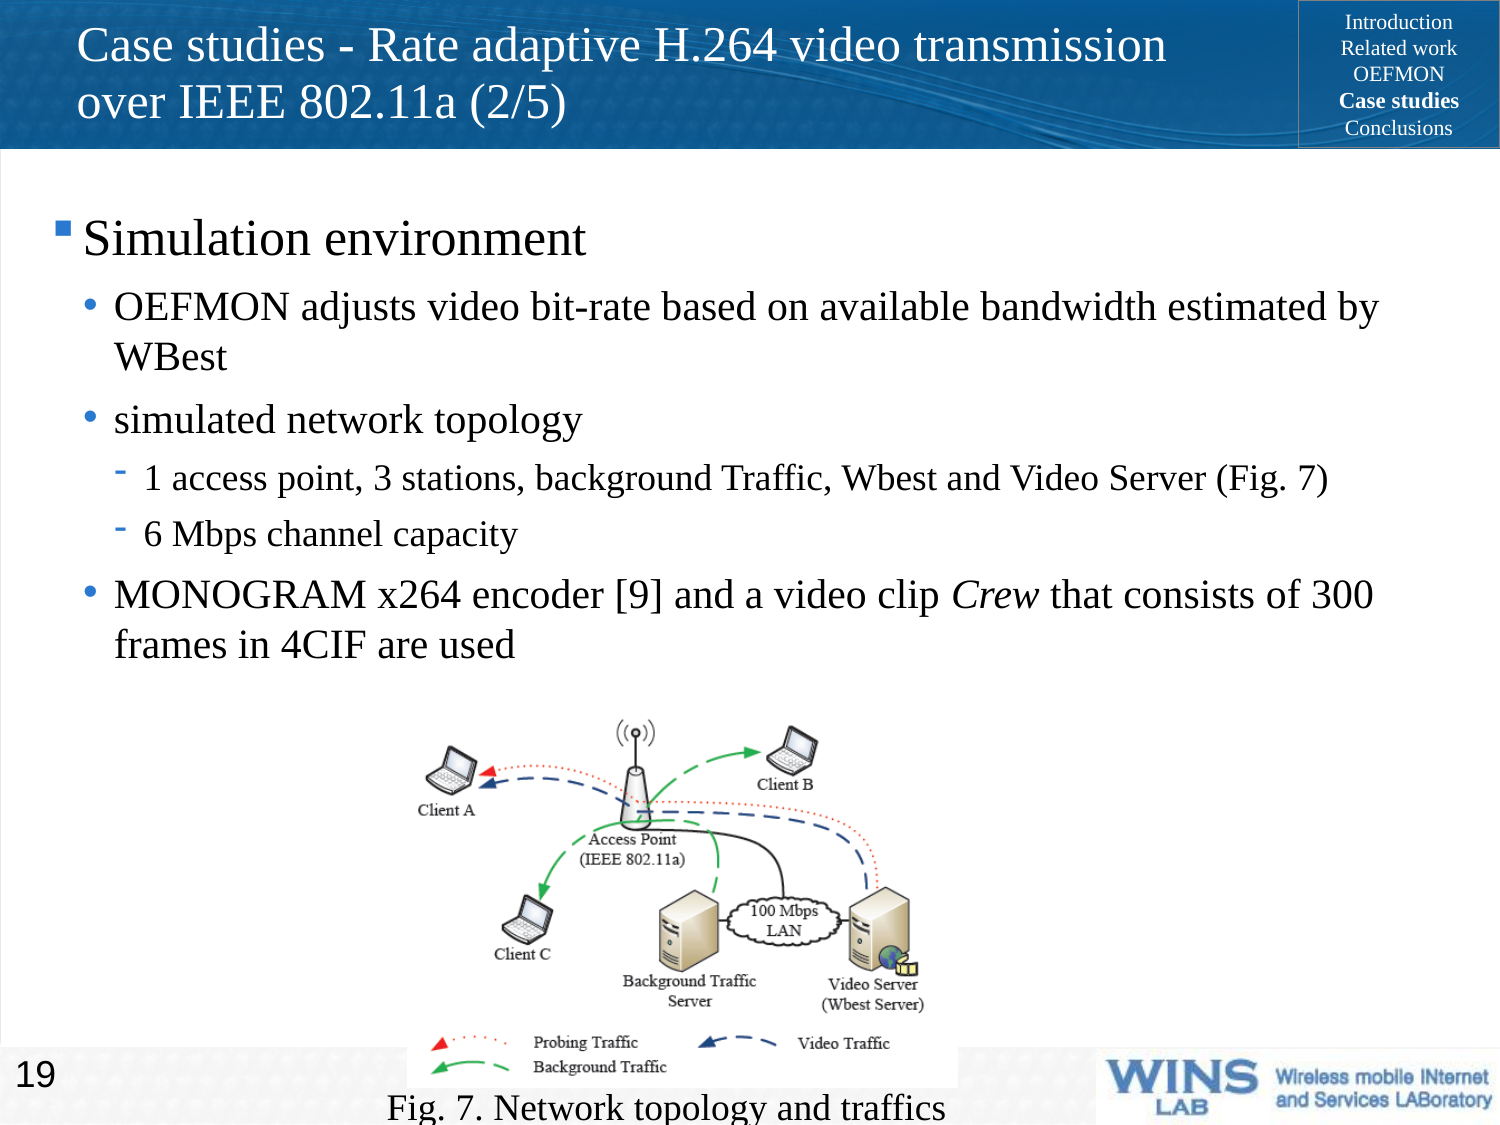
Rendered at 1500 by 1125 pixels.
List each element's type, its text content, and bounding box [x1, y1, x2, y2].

text_box Introduction Related work OEFMON Case studies Conclusions [1298, 0, 1500, 148]
picture [0, 0, 1500, 1125]
text_box Fig. 7. Network topology and traffics [371, 1075, 1091, 1125]
list Simulation environment OEFMON adjusts video bit-rate based on available bandwidth estimated by WBest simulated network topology 1 access point, 3 stations, background Traffic, Wbest and Video Server (Fig. 7) 6 Mbps channel capacity MONOGRAM x264 encoder [9] and a video clip Crew that consists of 300 frames in 4CIF are used [51, 196, 1450, 986]
slide_number 19 [0, 1042, 325, 1103]
title Case studies - Rate adaptive H.264 video transmission over IEEE 802.11a (2/5) [76, 0, 1248, 148]
